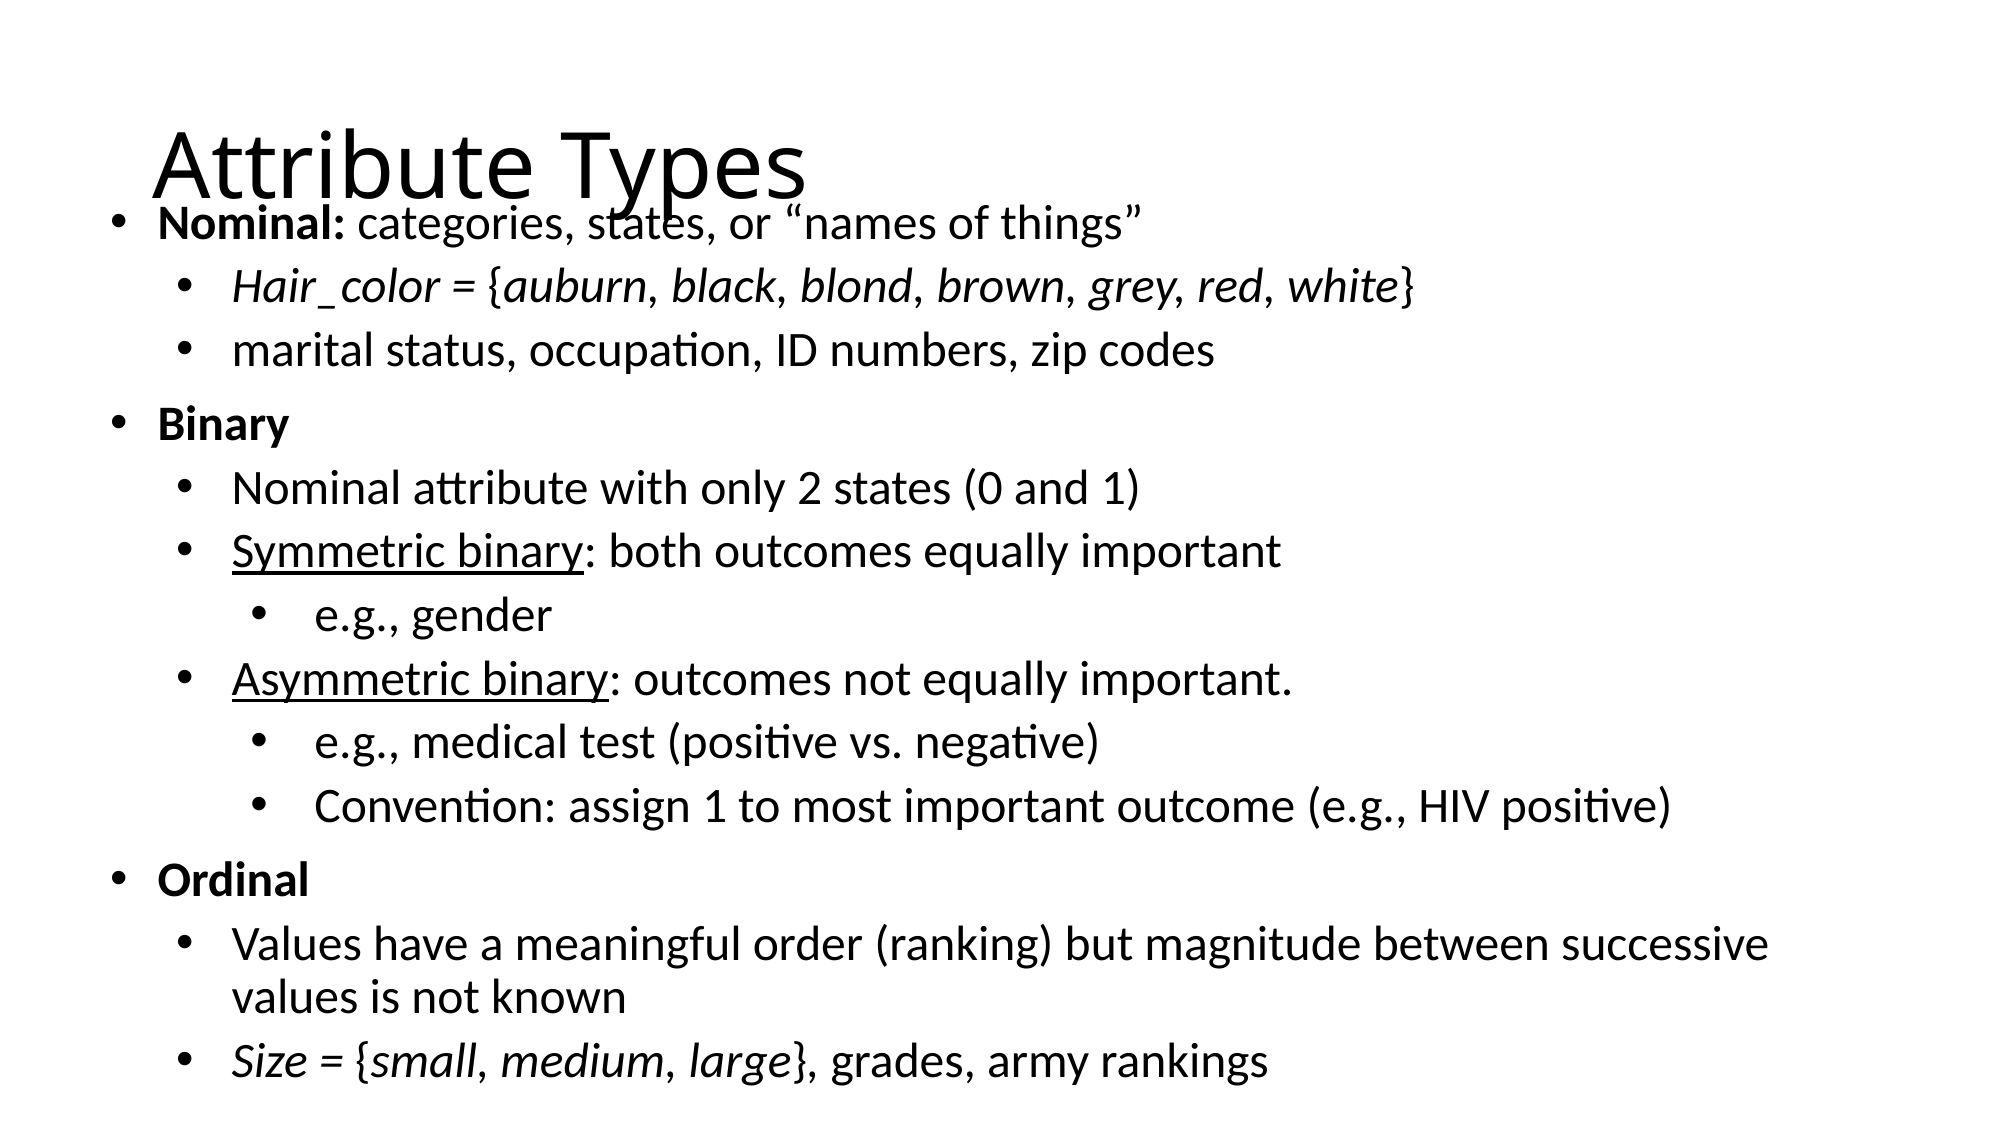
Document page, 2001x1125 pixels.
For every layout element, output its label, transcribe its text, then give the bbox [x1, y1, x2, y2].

title Attribute Types [137, 59, 1863, 189]
list Nominal: categories, states, or “names of things” Hair_color = {auburn, black, blond, brown, grey, red, white} marital status, occupation, ID numbers, zip codes Binary Nominal attribute with only 2 states (0 and 1) Symmetric binary: both outcomes equally important e.g., gender Asymmetric binary: outcomes not equally important. e.g., medical test (positive vs. negative) Convention: assign 1 to most important outcome (e.g., HIV positive) Ordinal Values have a meaningful order (ranking) but magnitude between successive values is not known Size = {small, medium, large}, grades, army rankings [95, 189, 1885, 1102]
